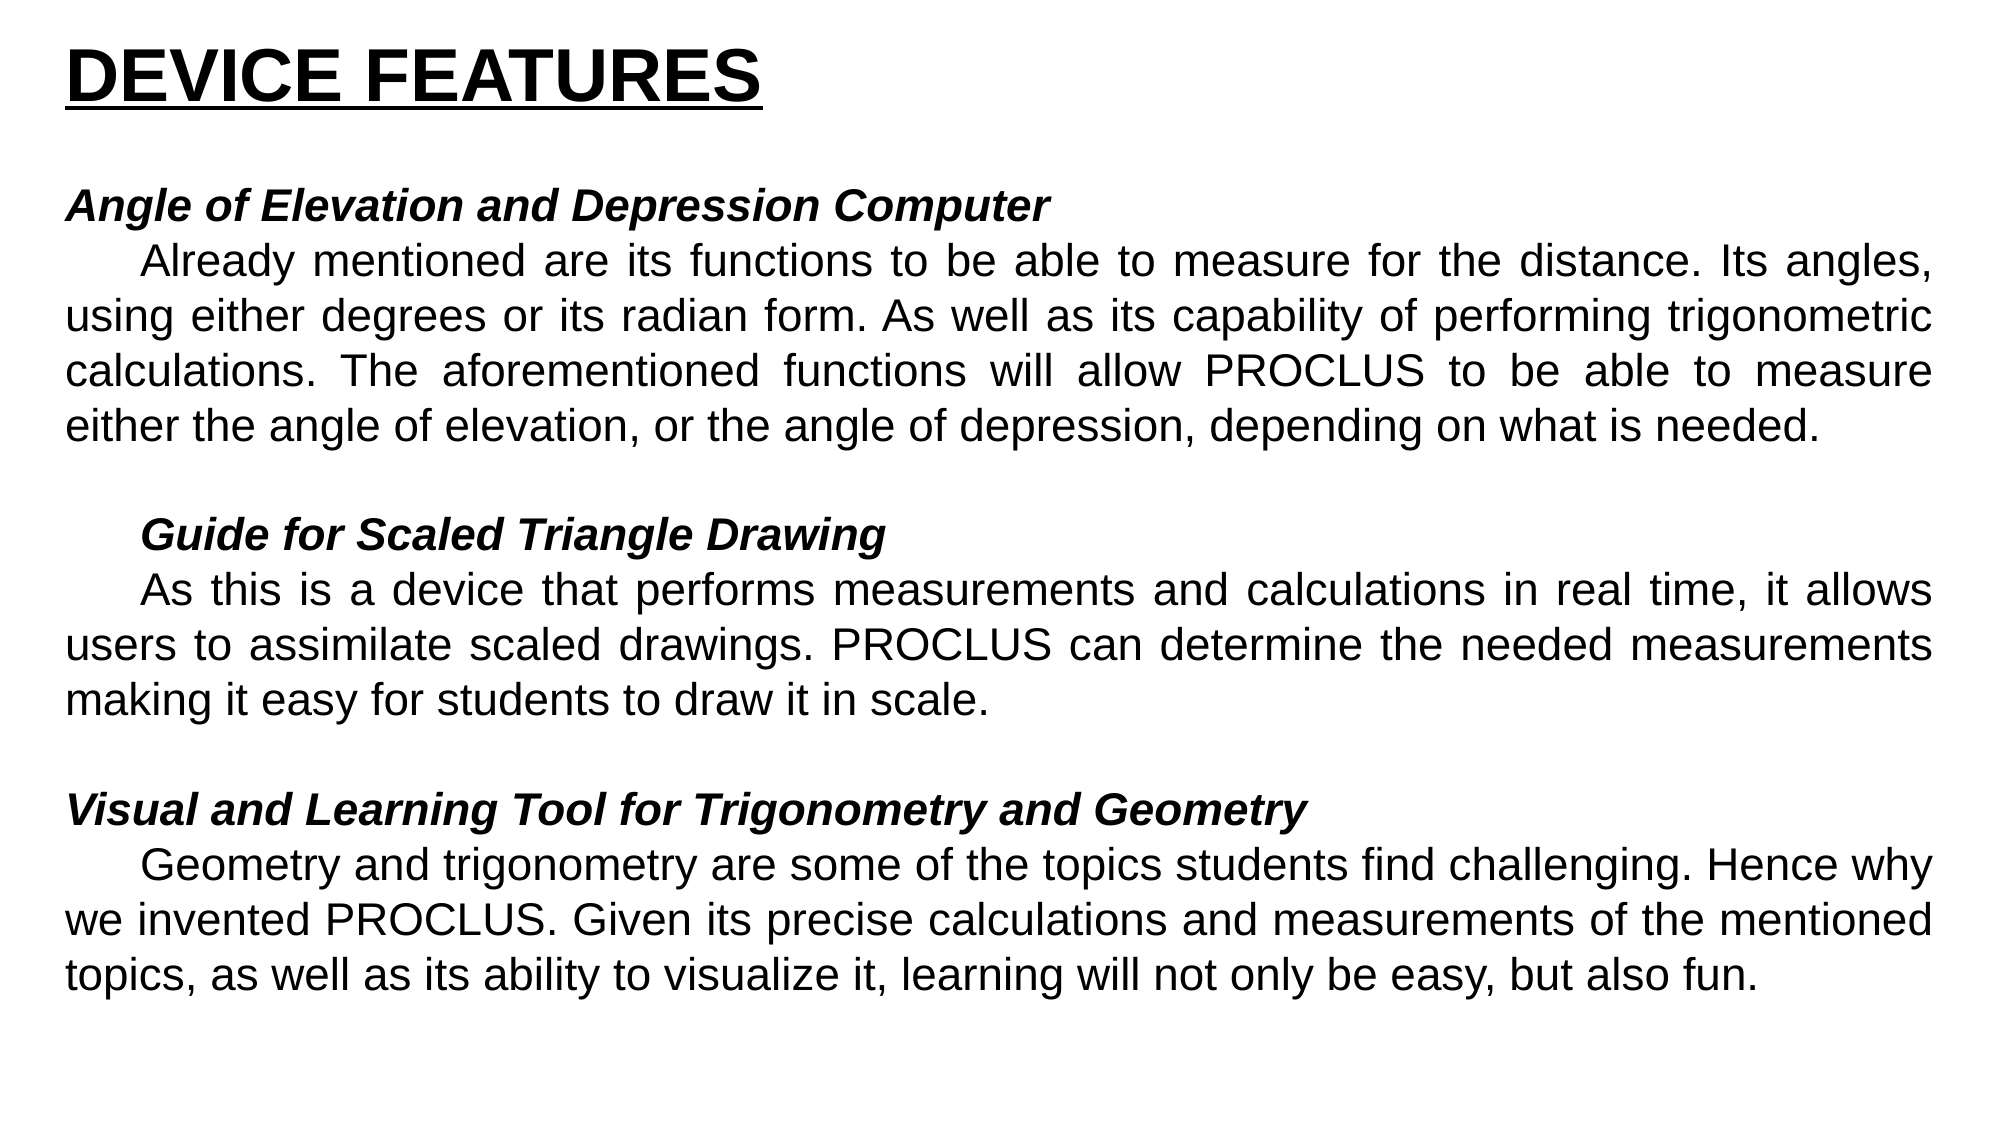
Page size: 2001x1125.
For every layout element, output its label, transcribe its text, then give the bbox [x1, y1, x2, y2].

text_box DEVICE FEATURES [50, 18, 1546, 124]
text_box Angle of Elevation and Depression Computer Already mentioned are its functions to be able to measure for the distance. Its angles, using either degrees or its radian form. As well as its capability of performing trigonometric calculations. The aforementioned functions will allow PROCLUS to be able to measure either the angle of elevation, or the angle of depression, depending on what is needed. Guide for Scaled Triangle Drawing As this is a device that performs measurements and calculations in real time, it allows users to assimilate scaled drawings. PROCLUS can determine the needed measurements making it easy for students to draw it in scale. Visual and Learning Tool for Trigonometry and Geometry Geometry and trigonometry are some of the topics students find challenging. Hence why we invented PROCLUS. Given its precise calculations and measurements of the mentioned topics, as well as its ability to visualize it, learning will not only be easy, but also fun. [50, 167, 1950, 1008]
